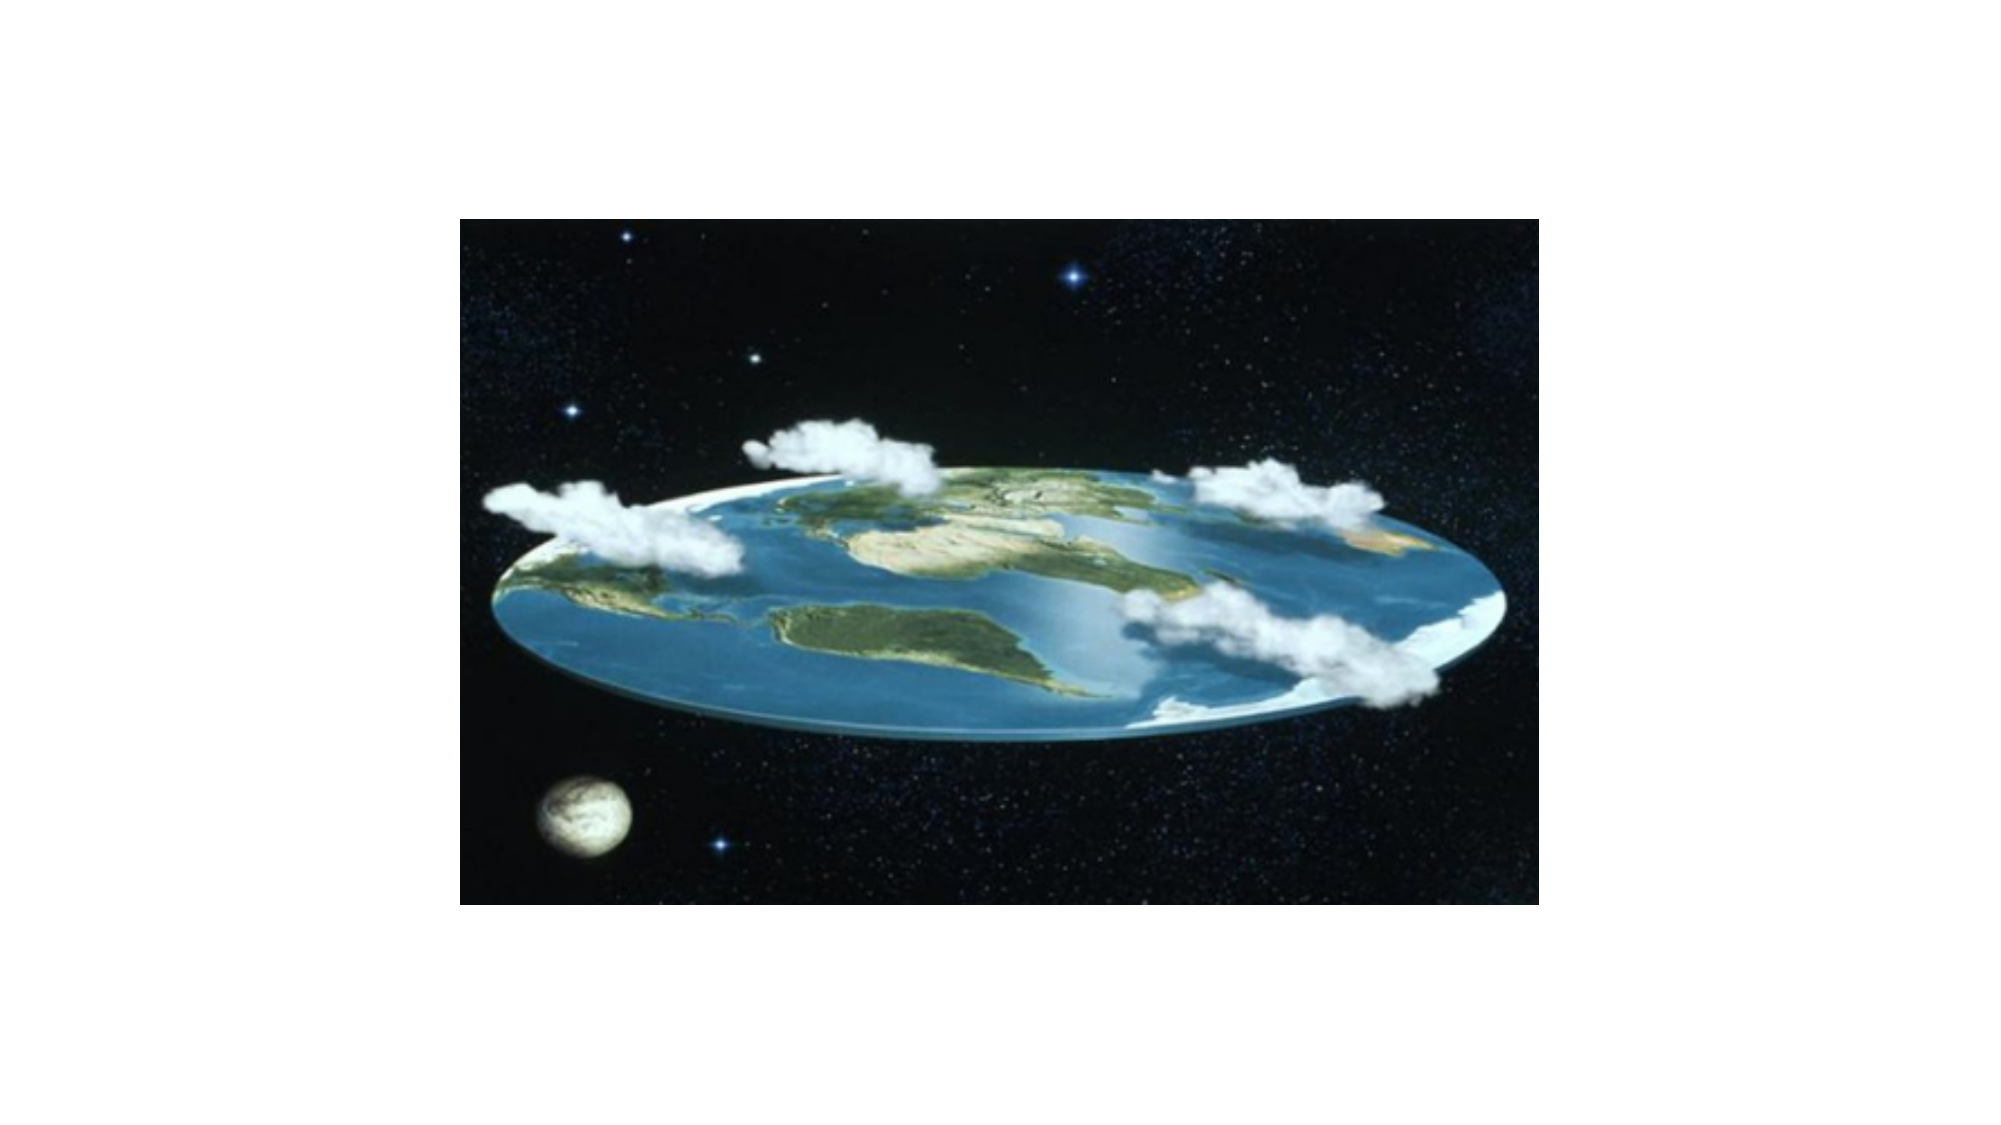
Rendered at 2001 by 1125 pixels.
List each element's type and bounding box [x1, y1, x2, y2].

list [460, 219, 1540, 906]
